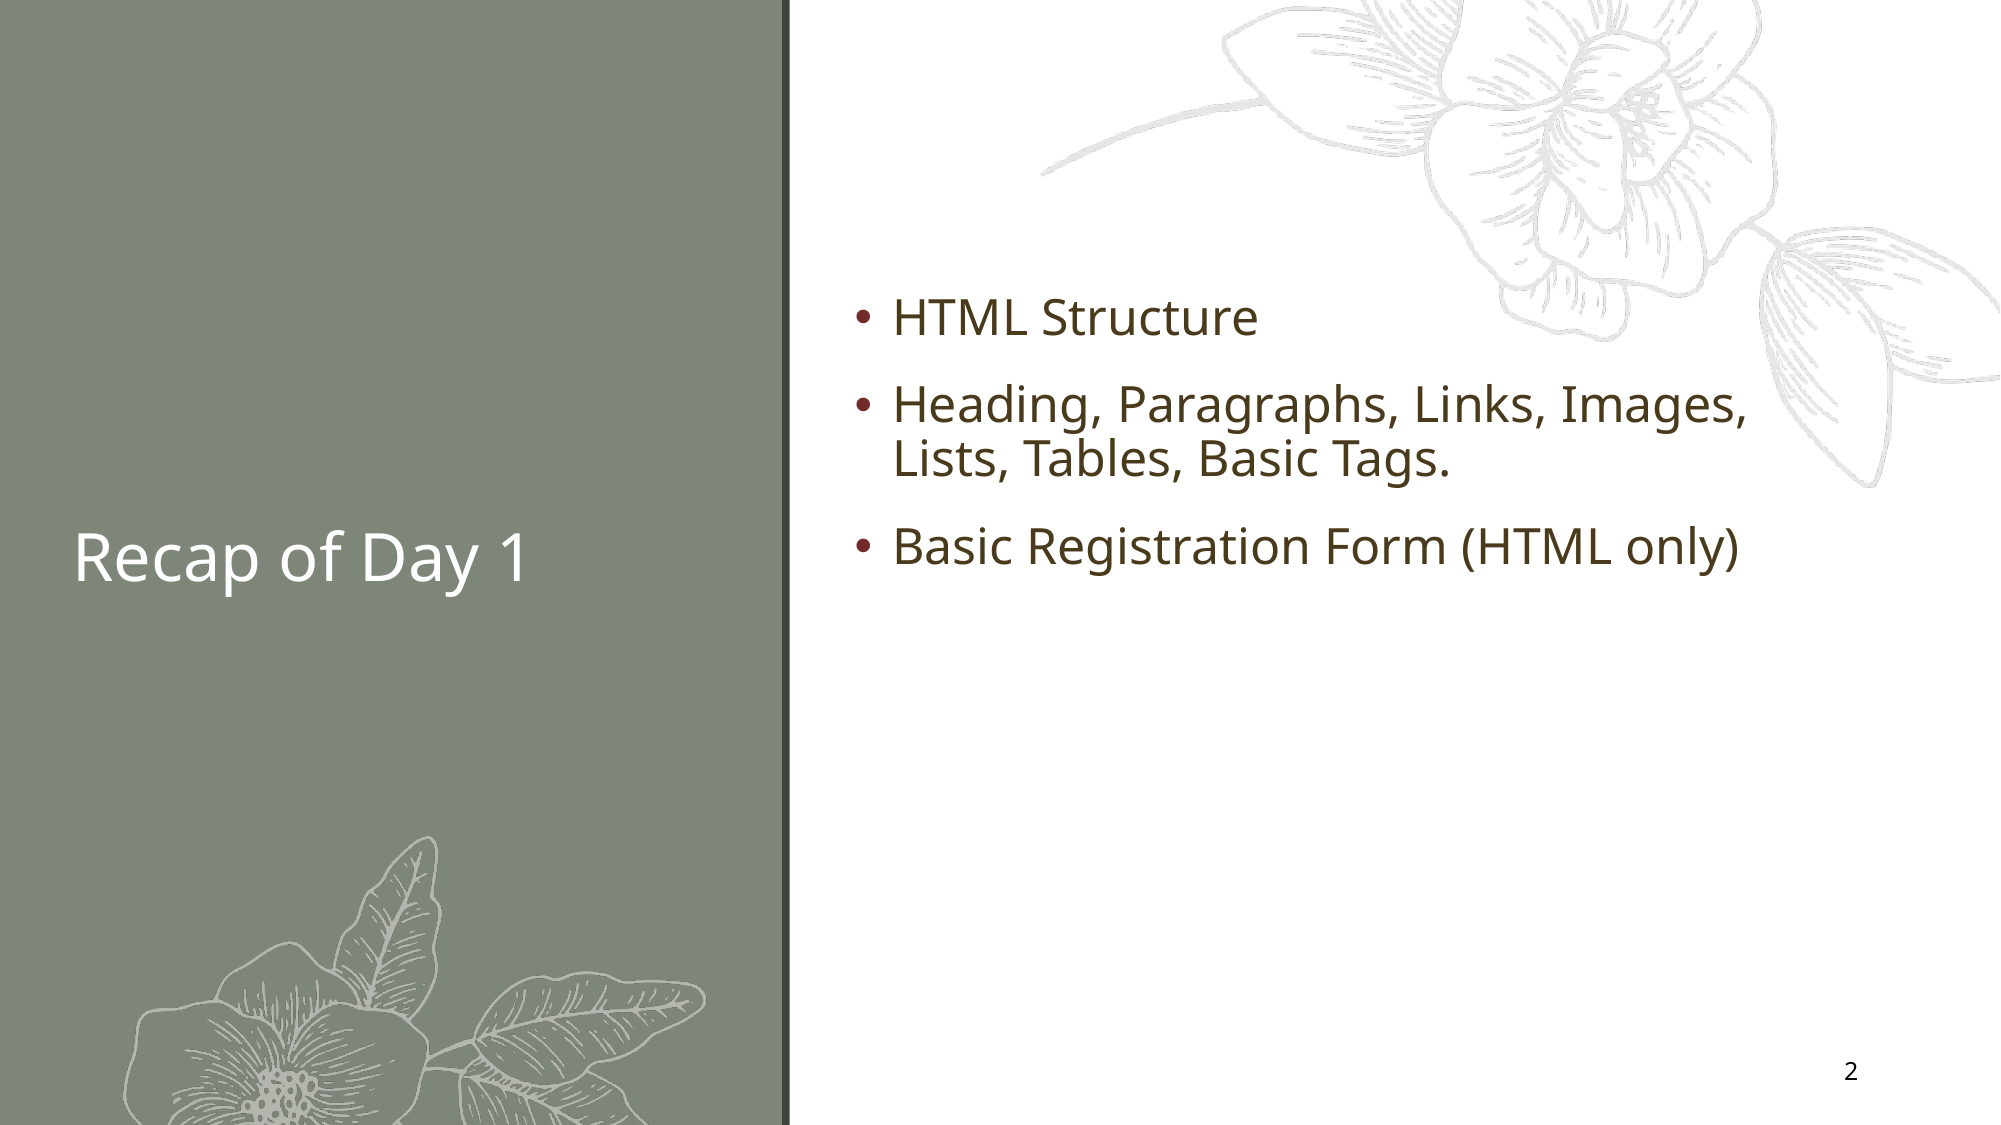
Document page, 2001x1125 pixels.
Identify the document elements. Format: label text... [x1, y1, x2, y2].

list HTML Structure Heading, Paragraphs, Links, Images, Lists, Tables, Basic Tags. Basic Registration Form (HTML only) [839, 284, 1824, 970]
title Recap of Day 1 [57, 231, 767, 890]
picture [98, 890, 731, 1125]
picture [1001, 0, 2001, 528]
slide_number 2 [1744, 1042, 1874, 1103]
